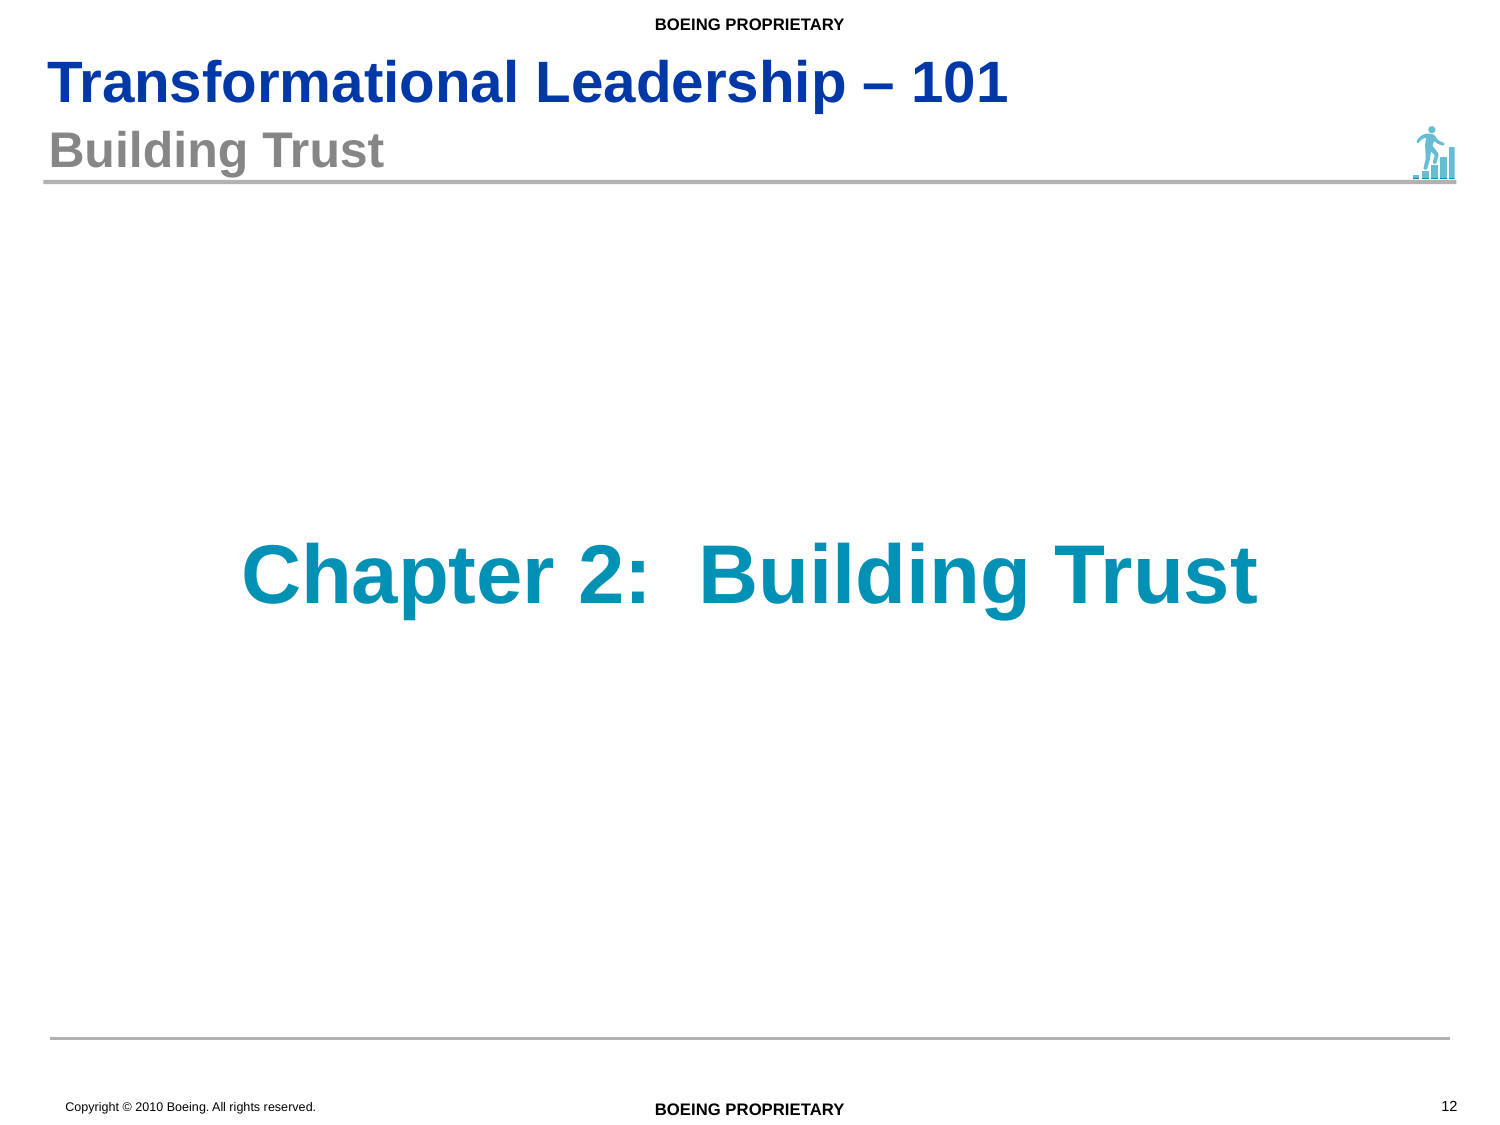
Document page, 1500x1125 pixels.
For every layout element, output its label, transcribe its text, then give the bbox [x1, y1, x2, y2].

list Chapter 2: Building Trust [0, 520, 1500, 622]
title Building Trust [0, 106, 1500, 181]
slide_number 12 [1048, 1087, 1459, 1124]
